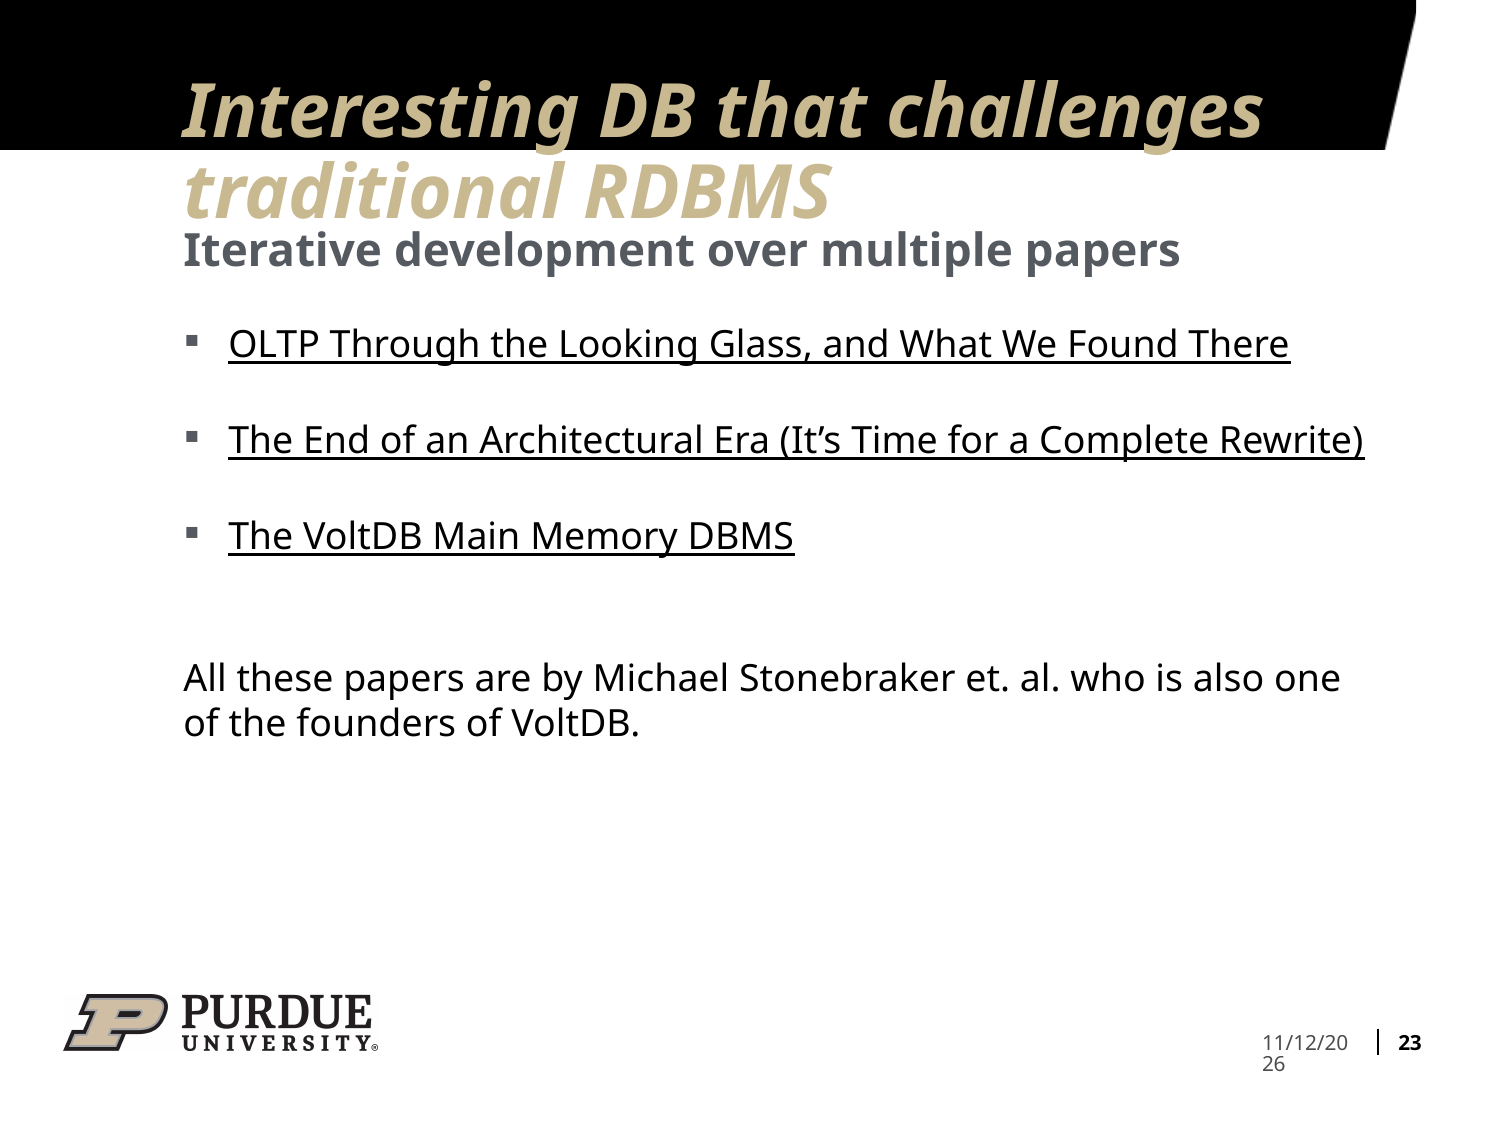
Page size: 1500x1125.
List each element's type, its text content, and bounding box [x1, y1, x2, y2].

slide_number 23 [1380, 1013, 1441, 1074]
subtitle Iterative development over multiple papers [183, 220, 1381, 277]
list OLTP Through the Looking Glass, and What We Found There The End of an Architectural Era (It’s Time for a Complete Rewrite) The VoltDB Main Memory DBMS All these papers are by Michael Stonebraker et. al. who is also one of the founders of VoltDB. [183, 320, 1381, 881]
picture [63, 994, 378, 1051]
title Interesting DB that challenges traditional RDBMS [180, 70, 1322, 160]
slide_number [1247, 1017, 1375, 1071]
